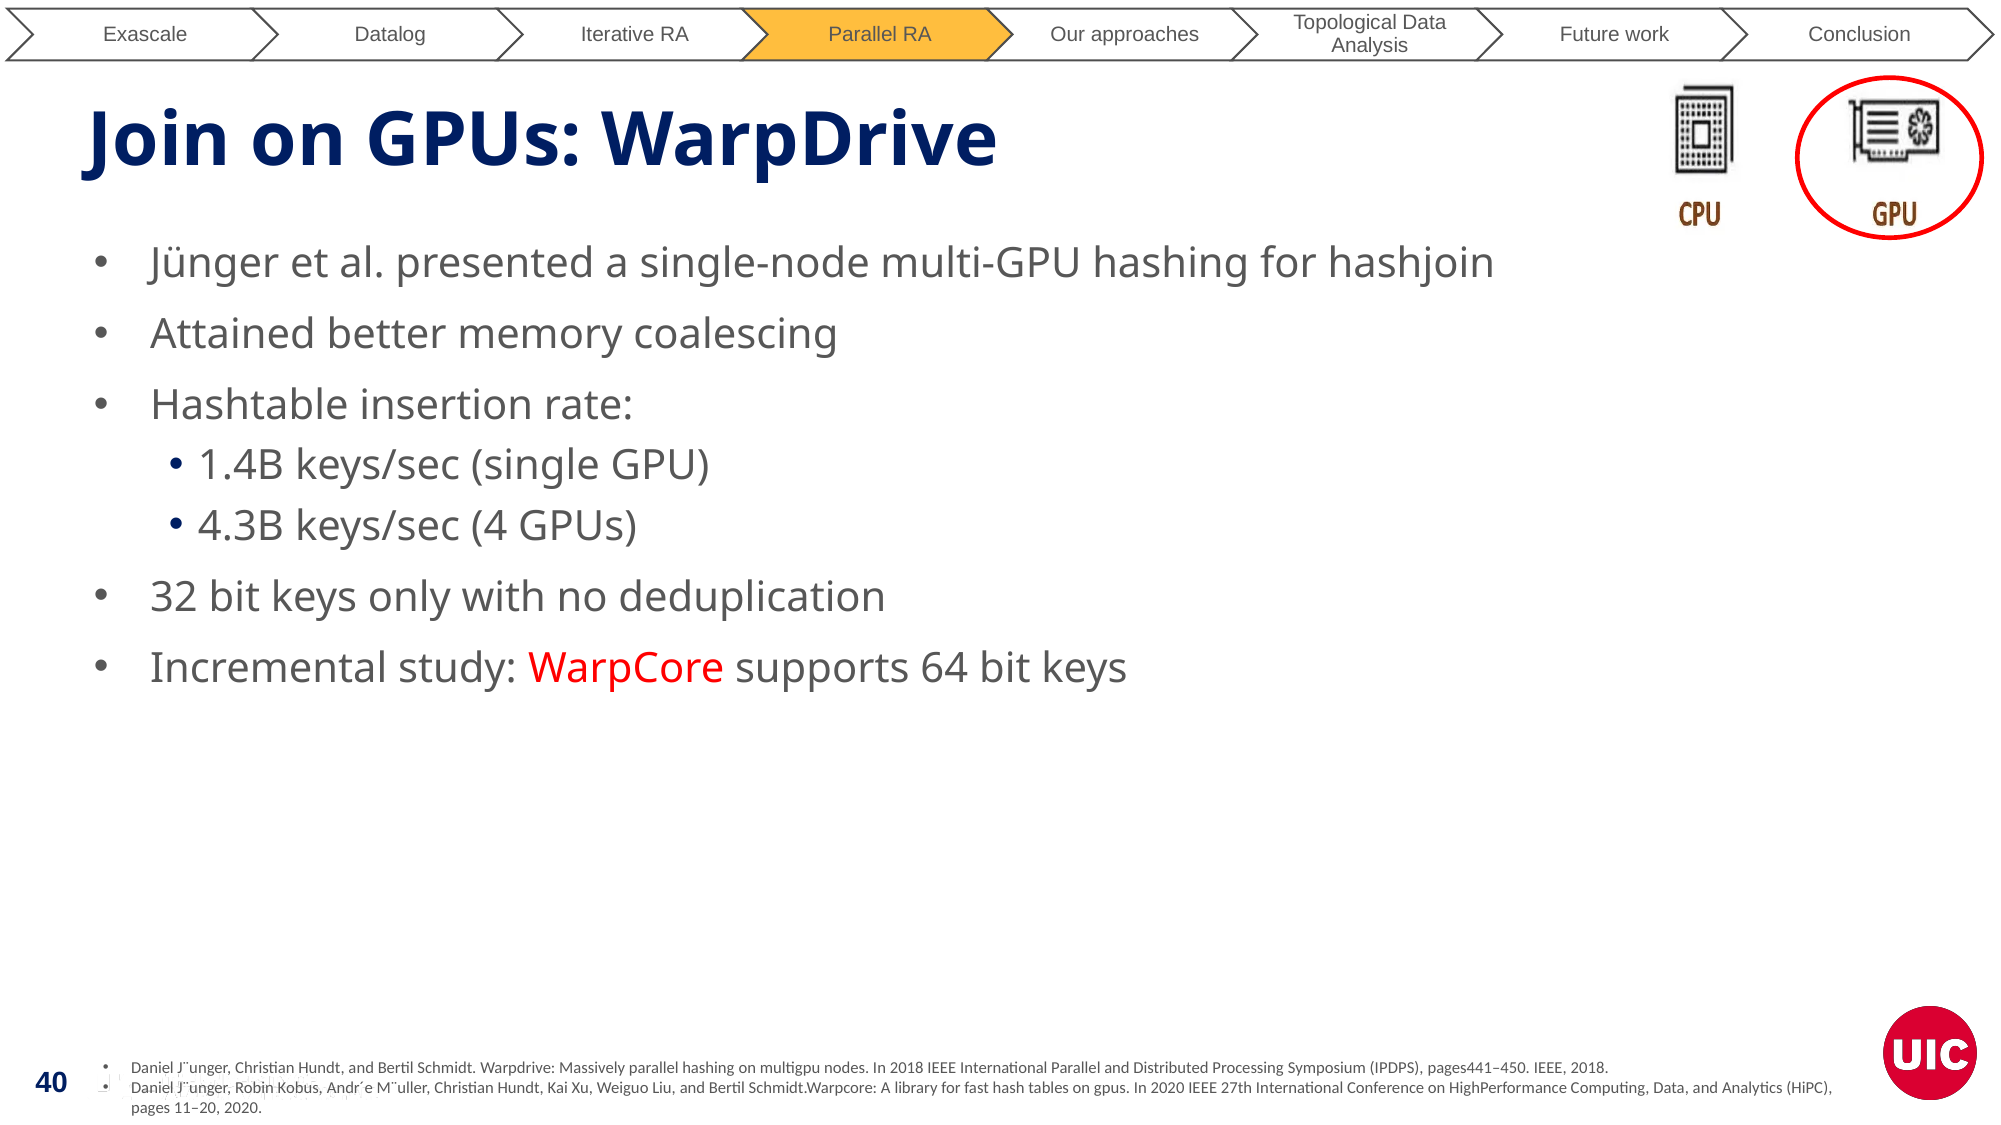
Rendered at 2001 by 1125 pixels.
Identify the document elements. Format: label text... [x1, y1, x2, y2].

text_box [1664, 77, 1982, 238]
text_box Daniel J¨unger, Christian Hundt, and Bertil Schmidt. Warpdrive: Massively parallel hashing on multigpu nodes. In 2018 IEEE International Parallel and Distributed Processing Symposium (IPDPS), pages441–450. IEEE, 2018. Daniel J¨unger, Robin Kobus, Andr´e M¨uller, Christian Hundt, Kai Xu, Weiguo Liu, and Bertil Schmidt.Warpcore: A library for fast hash tables on gpus. In 2020 IEEE 27th International Conference on HighPerformance Computing, Data, and Analytics (HiPC), pages 11–20, 2020. [87, 1049, 1866, 1125]
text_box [6, 8, 1994, 61]
picture [1880, 1004, 1980, 1102]
title Join on GPUs: WarpDrive [87, 78, 1664, 205]
list Jünger et al. presented a single-node multi-GPU hashing for hashjoin Attained better memory coalescing Hashtable insertion rate: 1.4B keys/sec (single GPU) 4.3B keys/sec (4 GPUs) 32 bit keys only with no deduplication Incremental study: WarpCore supports 64 bit keys [93, 235, 1907, 973]
